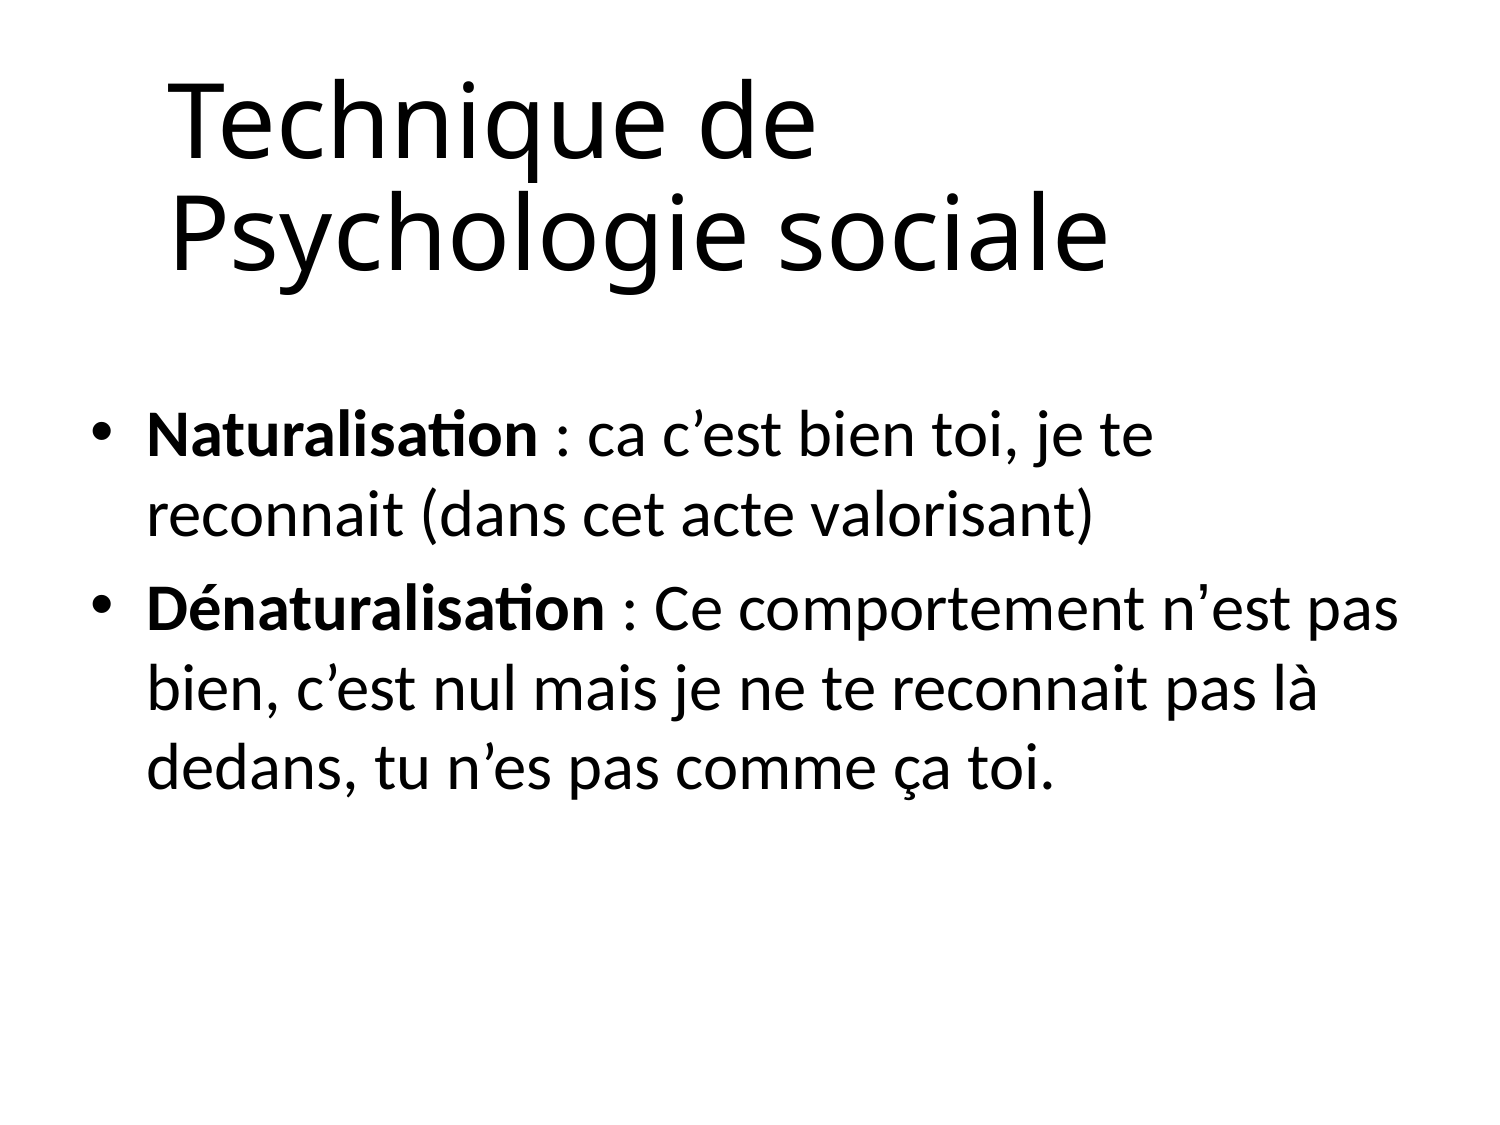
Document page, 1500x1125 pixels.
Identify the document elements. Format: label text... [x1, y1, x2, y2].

text_box Technique de Psychologie sociale [120, 60, 1380, 302]
list Naturalisation : ca c’est bien toi, je te reconnait (dans cet acte valorisant) Dénaturalisation : Ce comportement n’est pas bien, c’est nul mais je ne te reconnait pas là dedans, tu n’es pas comme ça toi. [75, 382, 1425, 910]
